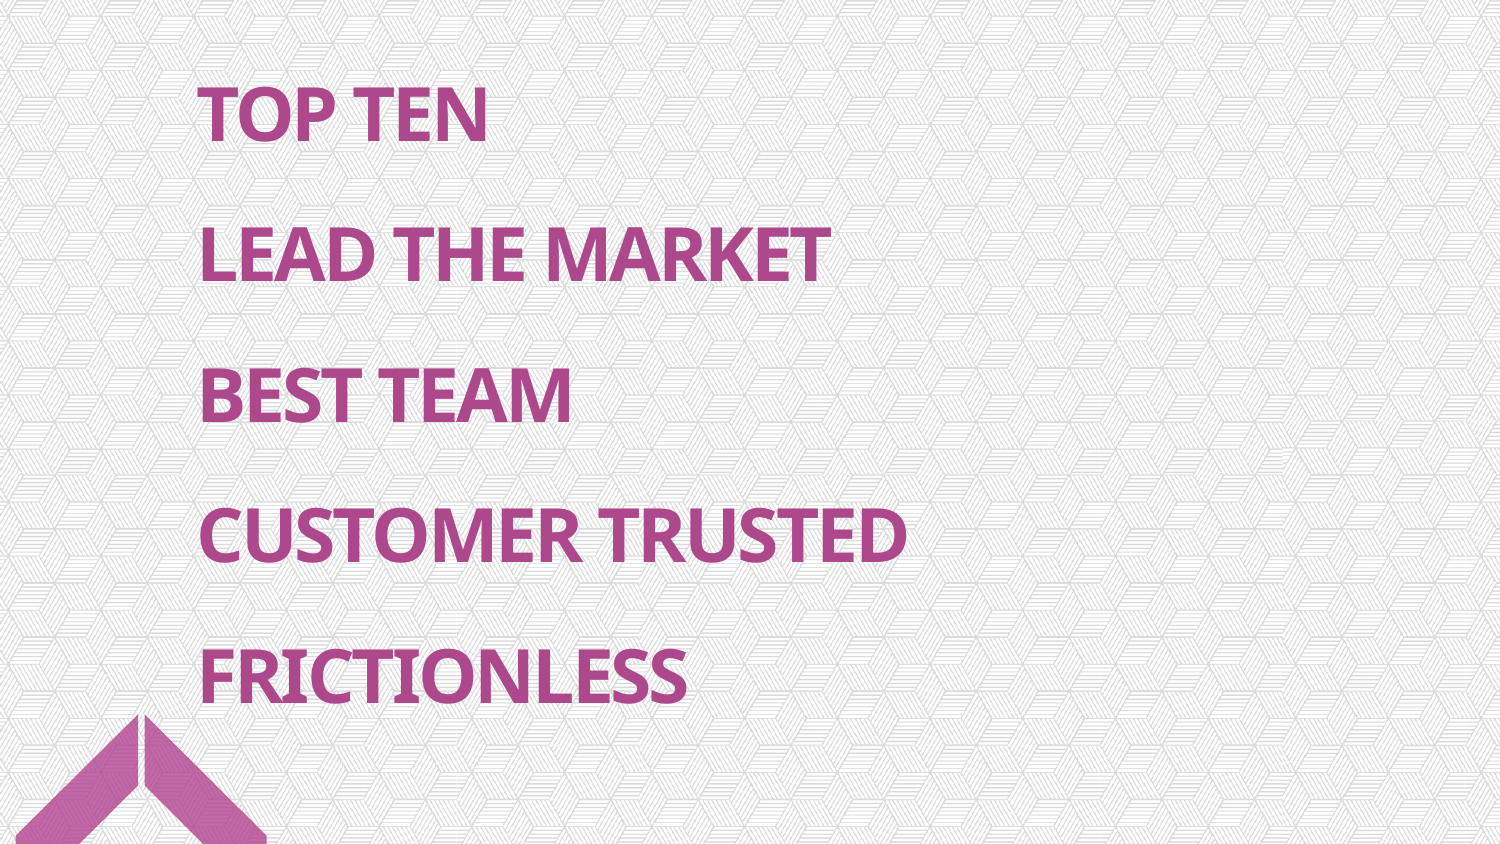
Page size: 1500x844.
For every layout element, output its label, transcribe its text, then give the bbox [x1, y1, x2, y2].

text_box CUSTOMER TRUSTED [181, 490, 1143, 587]
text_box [15, 714, 267, 844]
text_box LEAD THE MARKET [181, 209, 1143, 306]
text_box TOP TEN [181, 69, 1143, 165]
text_box BEST TEAM [181, 350, 1143, 446]
text_box FRICTIONLESS [181, 630, 1143, 727]
picture [0, 0, 1500, 844]
